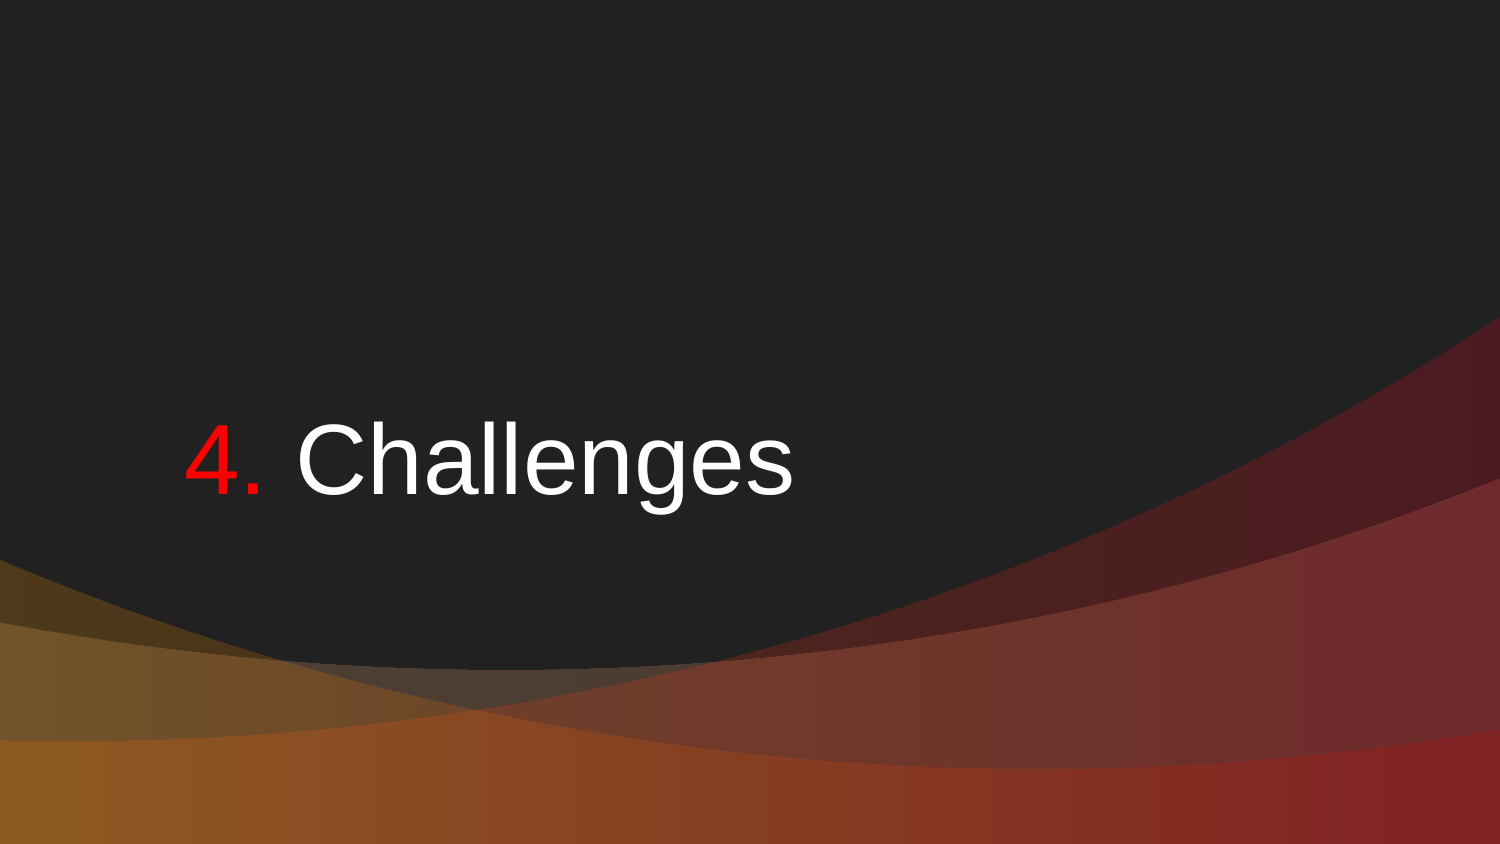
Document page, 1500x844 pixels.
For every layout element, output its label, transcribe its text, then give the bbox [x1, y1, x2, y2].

title 4. Challenges [169, 259, 1287, 450]
